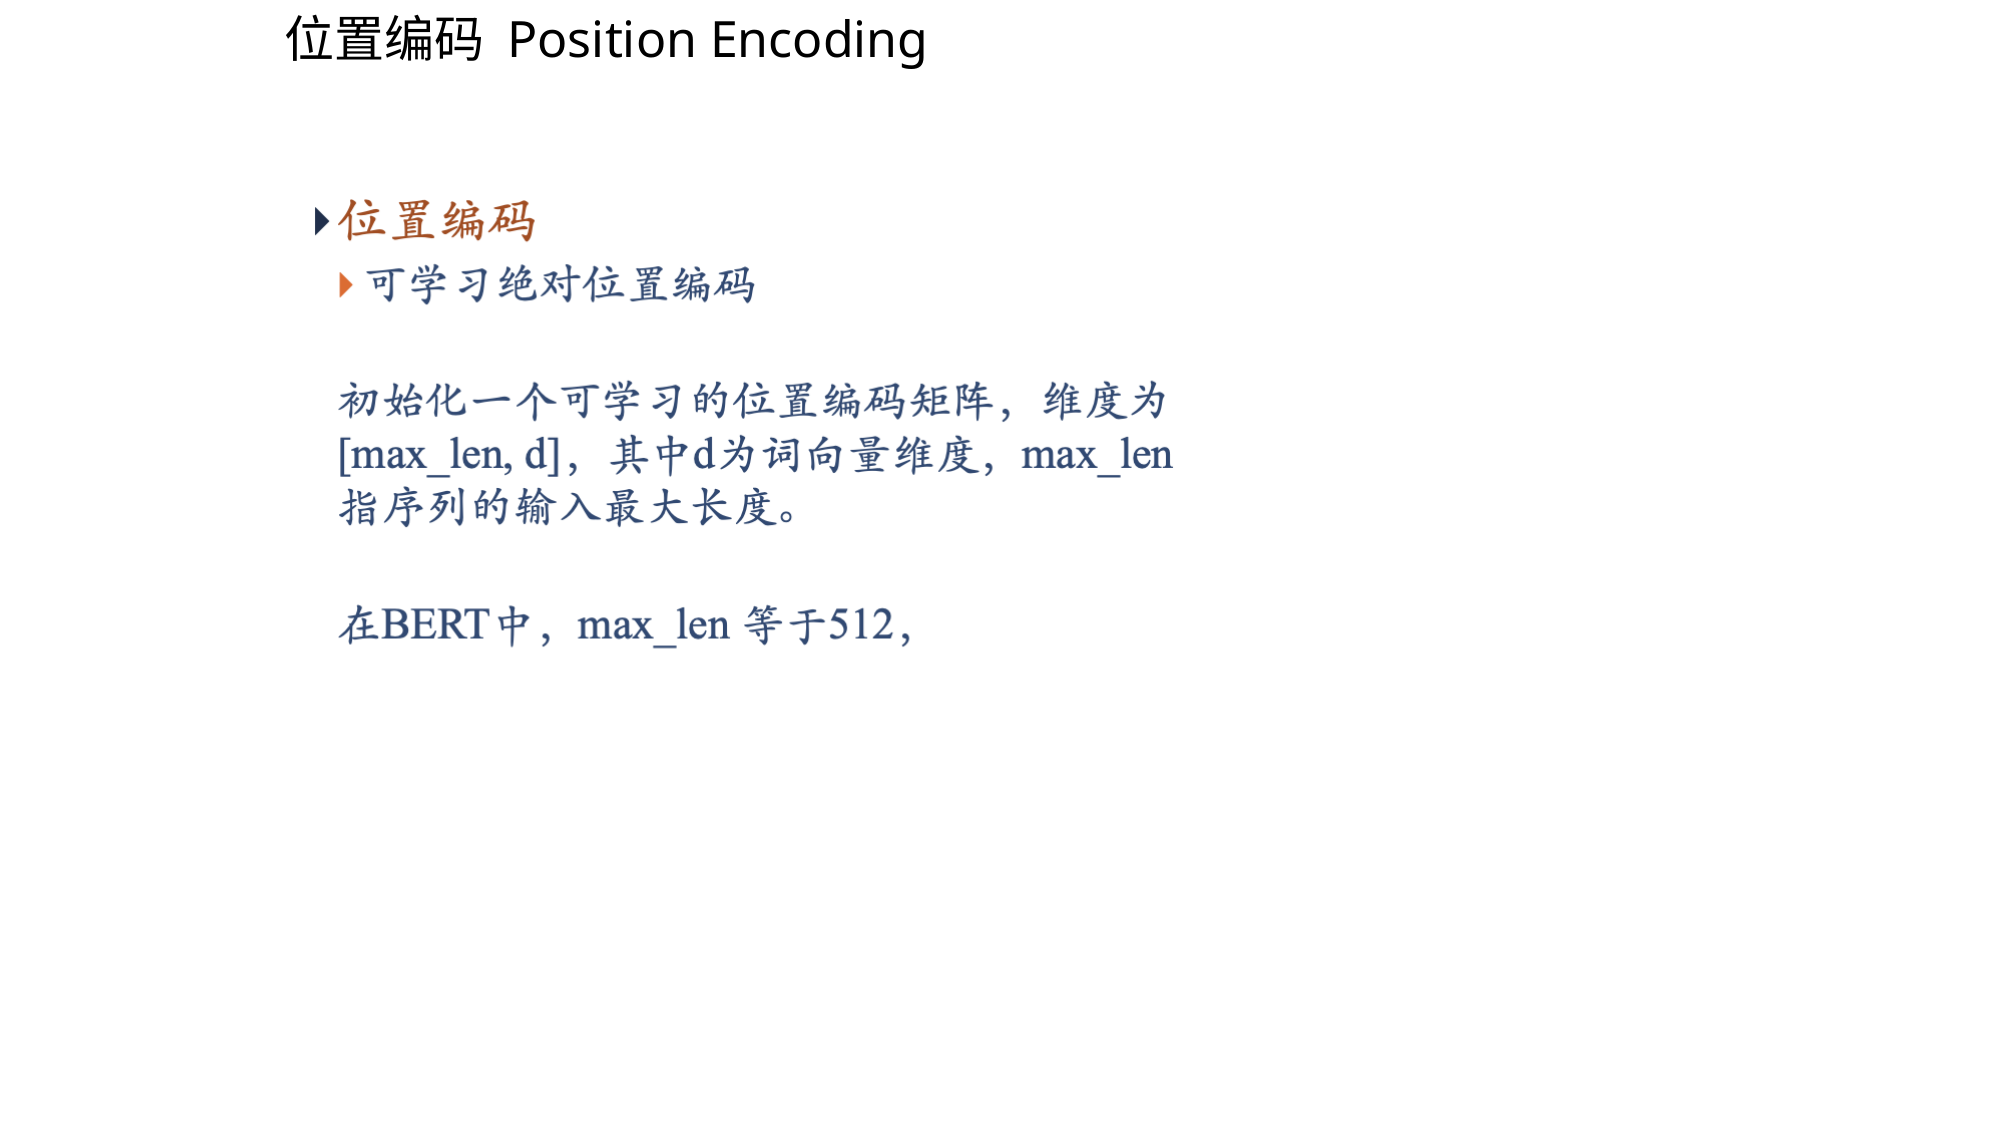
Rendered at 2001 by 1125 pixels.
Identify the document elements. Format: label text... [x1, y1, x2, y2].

title 位置编码 Position Encoding [282, 12, 1465, 203]
picture [282, 174, 1198, 800]
